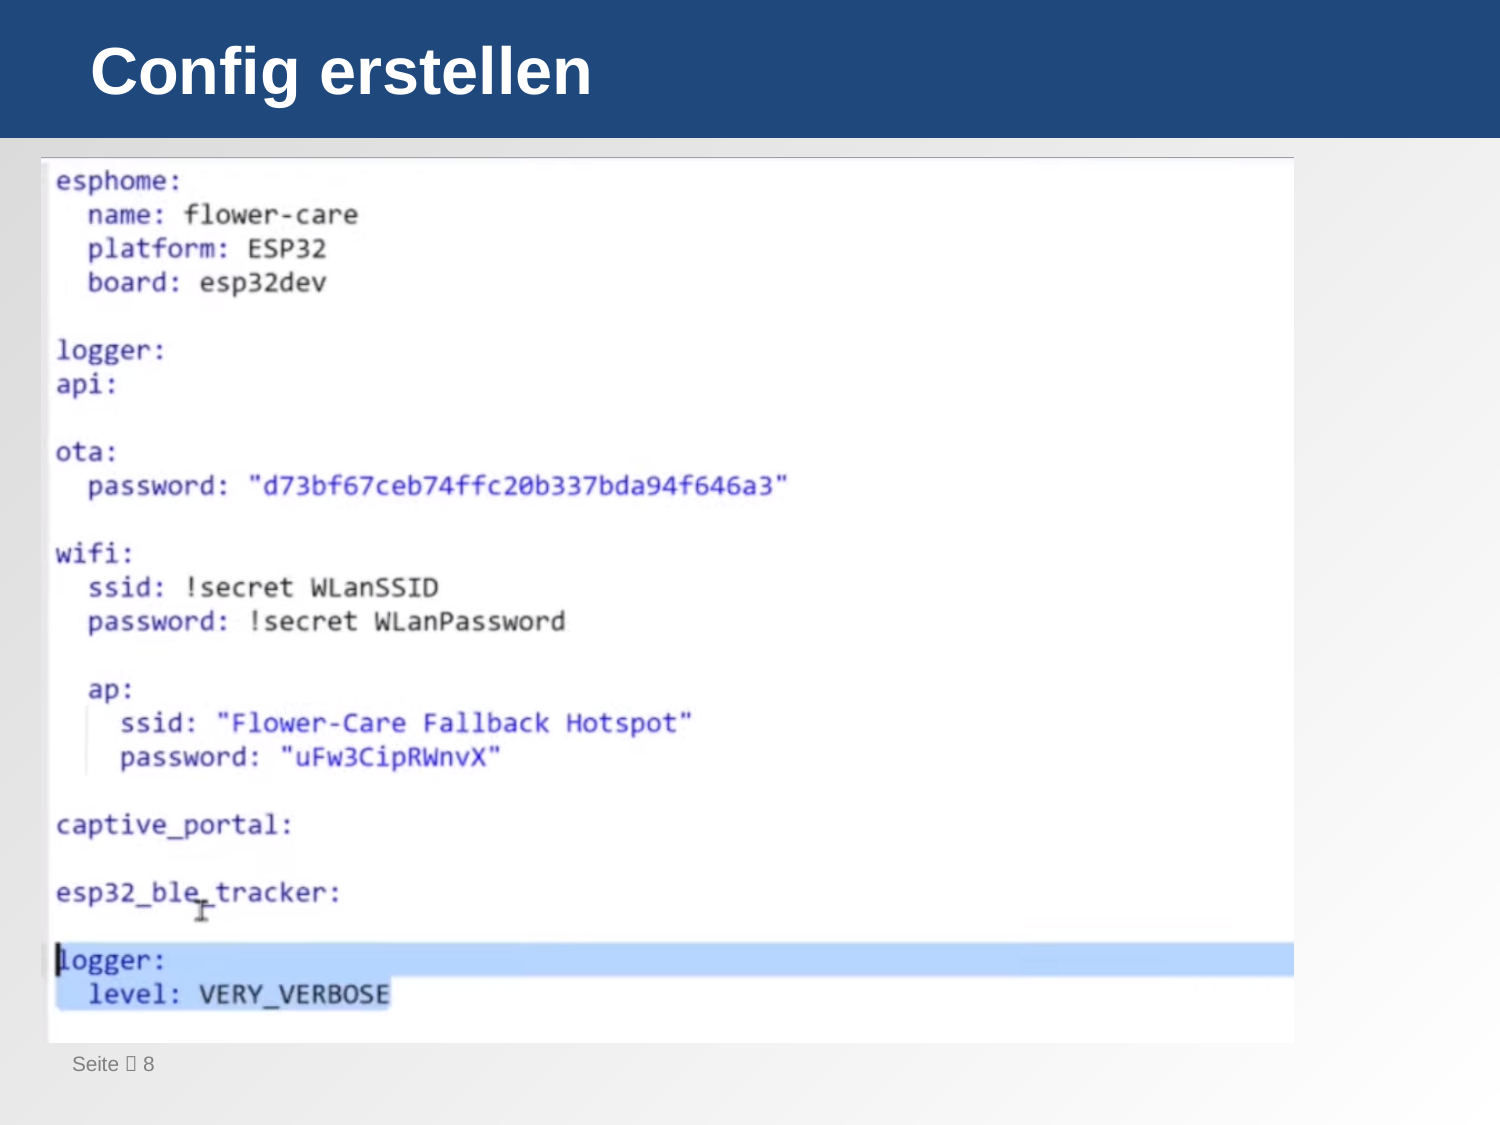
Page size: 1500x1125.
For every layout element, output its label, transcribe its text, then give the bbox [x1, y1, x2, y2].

title Config erstellen [75, 20, 1425, 208]
picture [40, 157, 1294, 1043]
